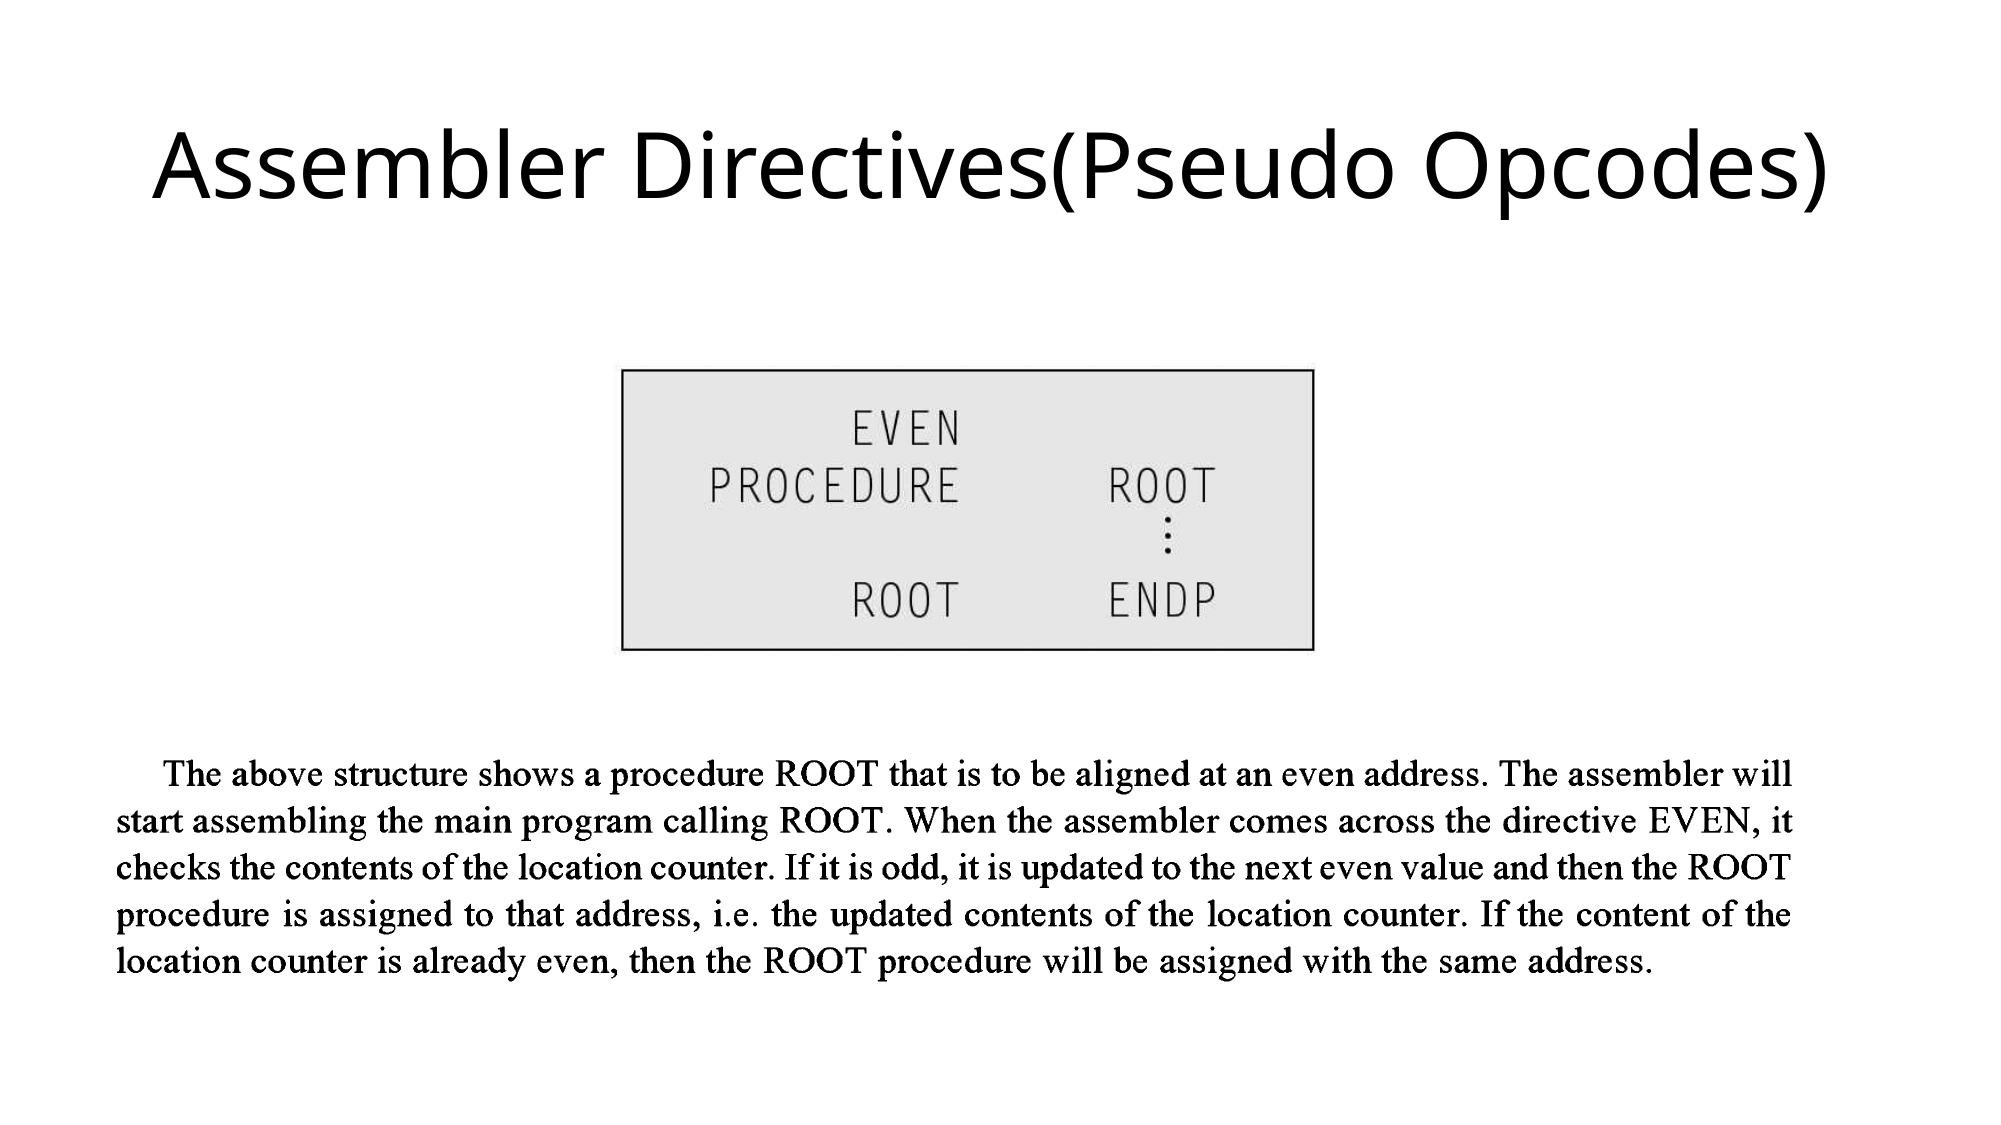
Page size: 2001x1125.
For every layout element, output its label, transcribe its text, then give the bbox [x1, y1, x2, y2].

picture [586, 335, 1342, 682]
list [117, 739, 1843, 984]
title Assembler Directives(Pseudo Opcodes) [137, 59, 1863, 278]
